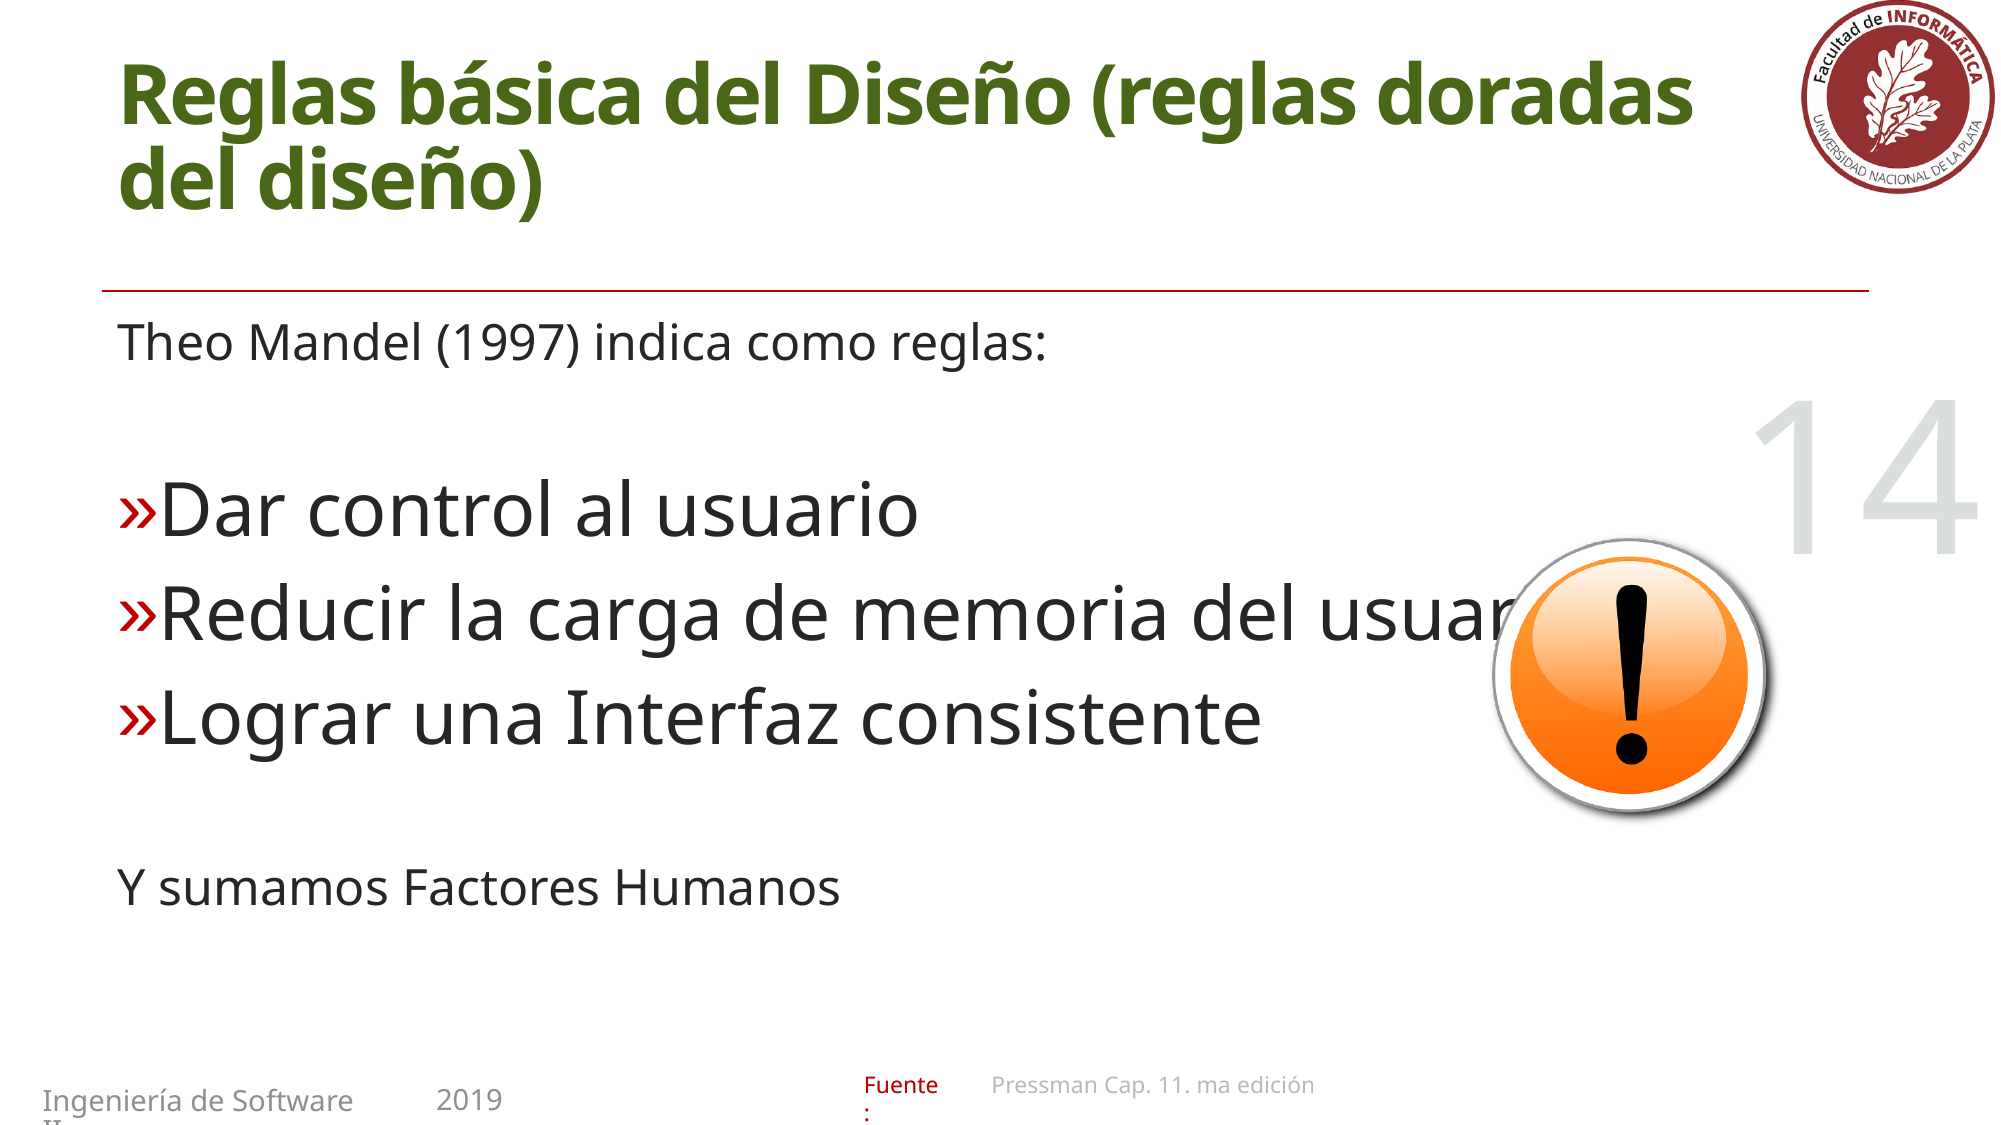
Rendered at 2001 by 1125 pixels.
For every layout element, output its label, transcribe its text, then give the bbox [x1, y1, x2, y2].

picture [1801, 0, 2000, 195]
footer Ingeniería de Software II [27, 1075, 382, 1111]
list Theo Mandel (1997) indica como reglas: Dar control al usuario Reducir la carga de memoria del usuario Lograr una Interfaz consistente Y sumamos Factores Humanos [102, 312, 1709, 1047]
list Pressman Cap. 11. ma edición [976, 1067, 1332, 1118]
picture [1487, 531, 1783, 827]
slide_number 14 [1709, 467, 1998, 640]
slide_number 2019 [421, 1073, 557, 1116]
title Reglas básica del Diseño (reglas doradas del diseño) [102, 48, 1747, 235]
